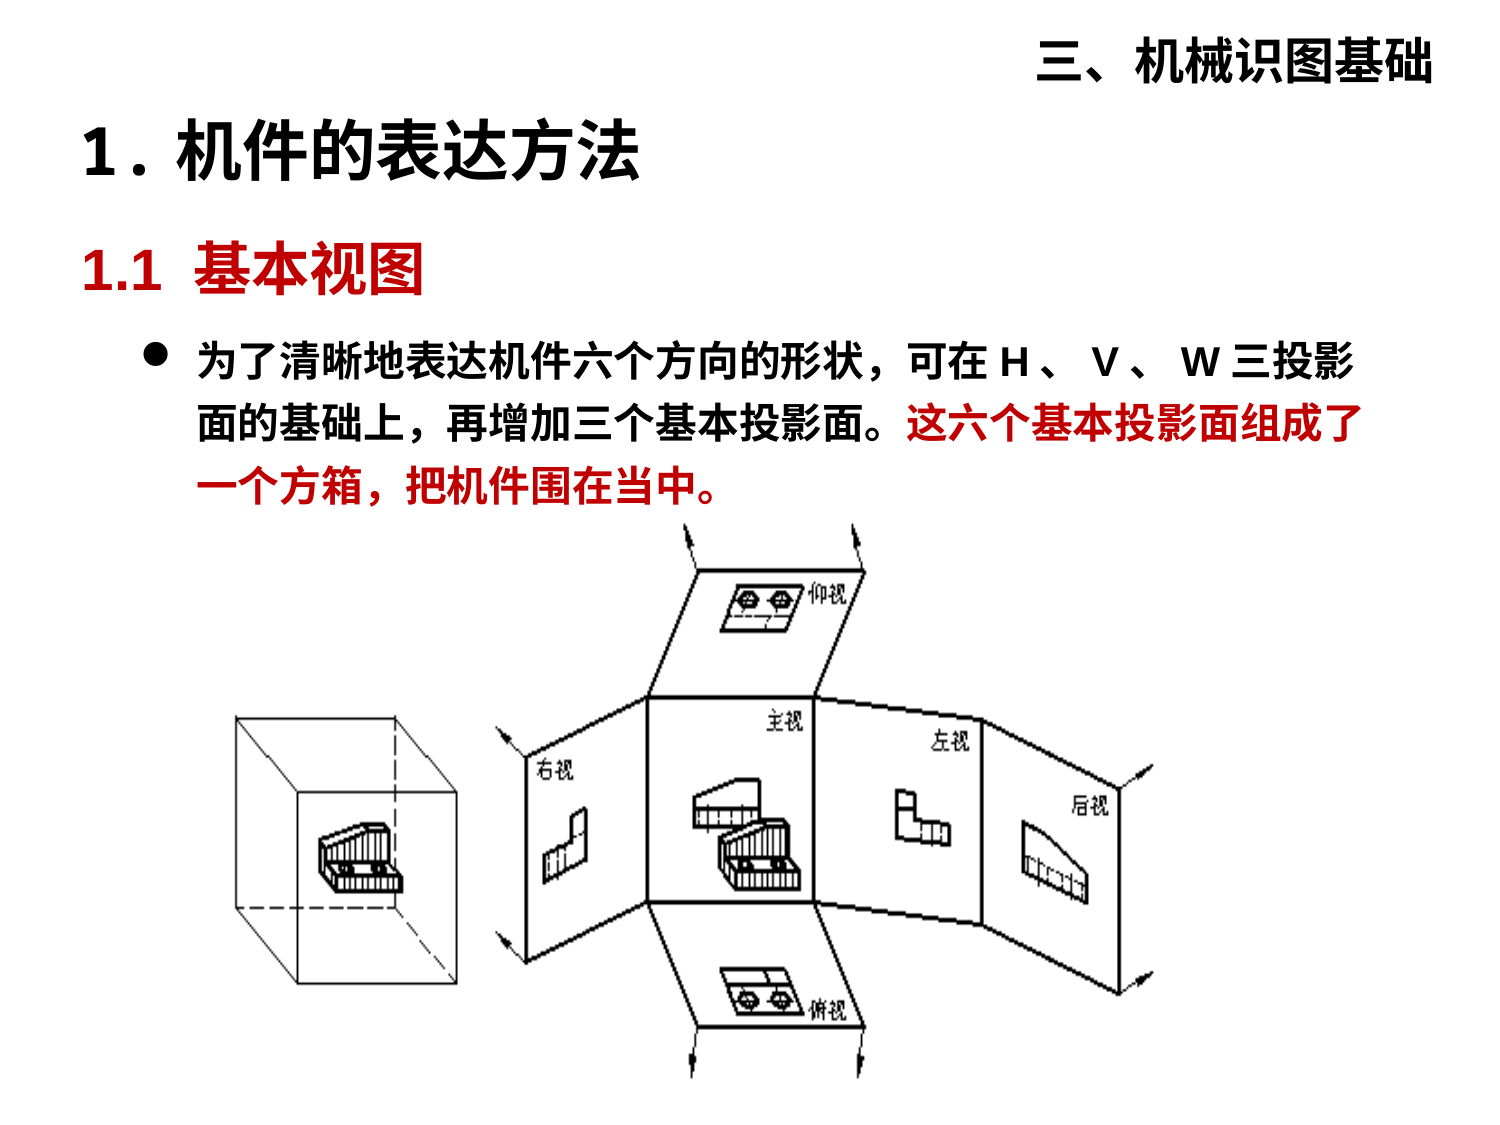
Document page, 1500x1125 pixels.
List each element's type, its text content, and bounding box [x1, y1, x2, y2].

title 1.1 基本视图 [66, 219, 563, 315]
picture [230, 515, 1154, 1090]
text_box 1.机件的表达方法 [64, 78, 798, 219]
list 为了清晰地表达机件六个方向的形状，可在H、V、W三投影面的基础上，再增加三个基本投影面。这六个基本投影面组成了一个方箱，把机件围在当中。 [125, 314, 1400, 516]
text_box 三、机械识图基础 [968, 0, 1500, 120]
